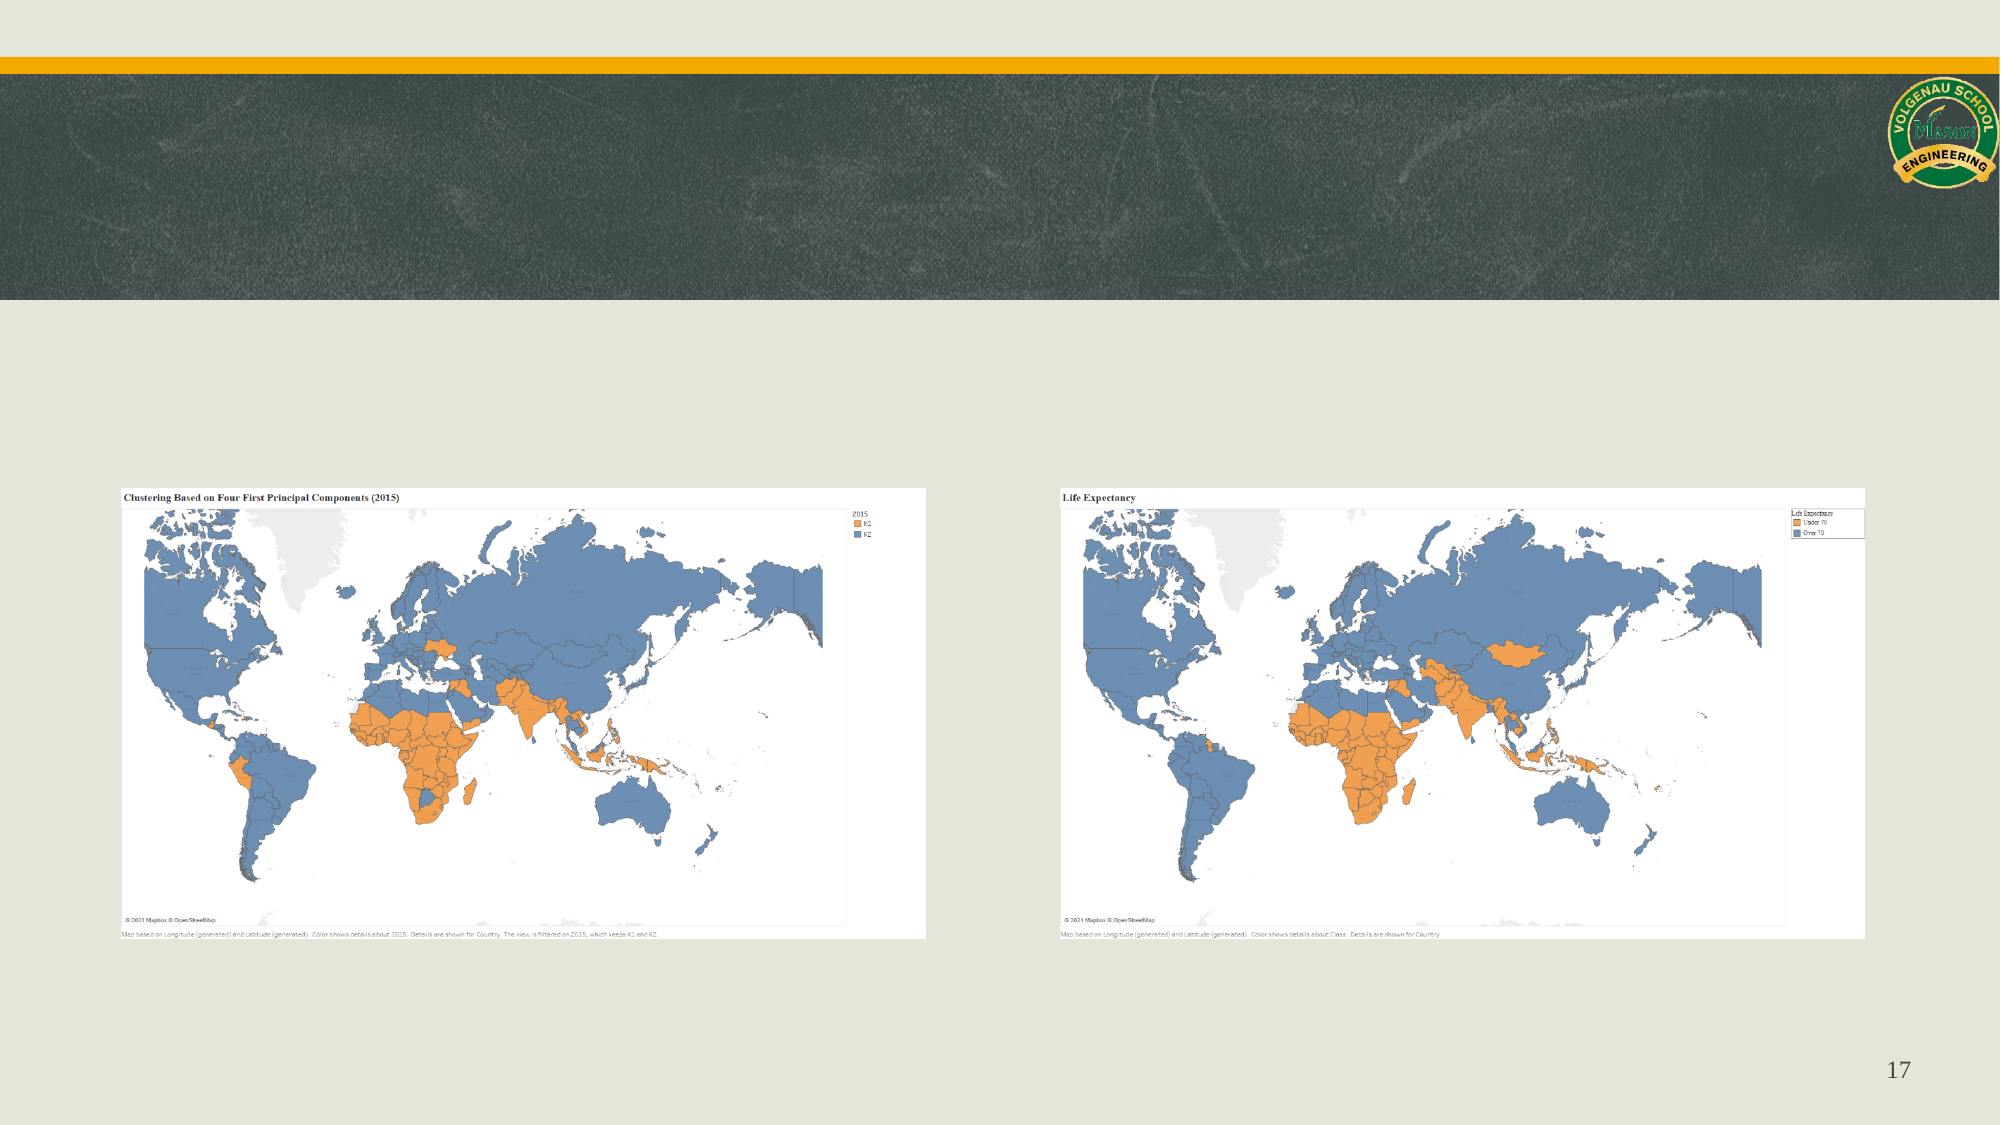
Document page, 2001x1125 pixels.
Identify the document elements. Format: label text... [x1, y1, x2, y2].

picture [1060, 488, 1865, 939]
slide_number 17 [1603, 1038, 1927, 1099]
picture [0, 74, 2000, 300]
picture [121, 488, 926, 939]
